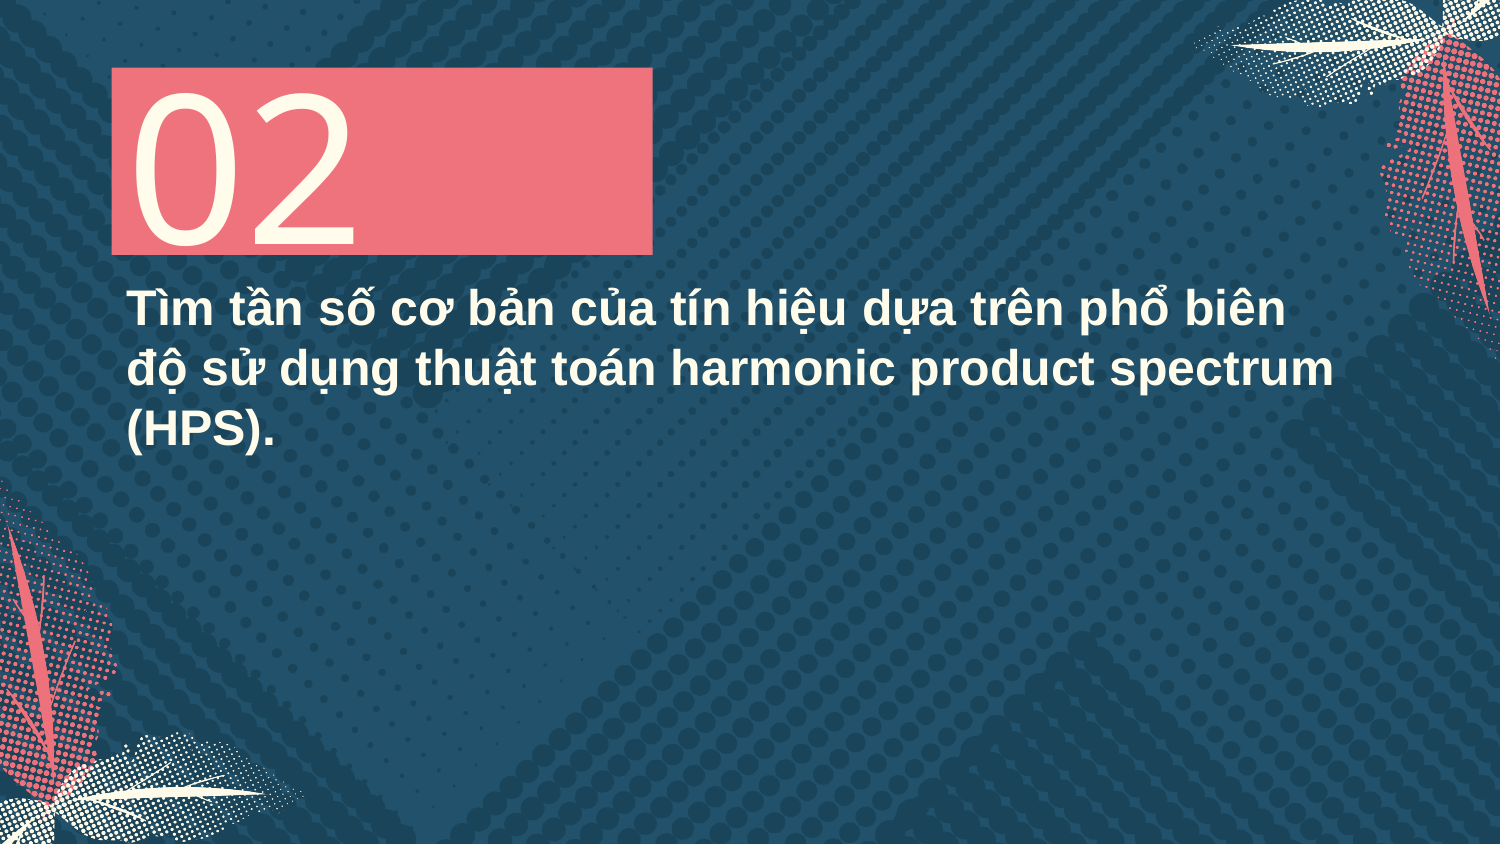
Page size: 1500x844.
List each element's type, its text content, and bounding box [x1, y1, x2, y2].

title Tìm tần số cơ bản của tín hiệu dựa trên phổ biên độ sử dụng thuật toán harmonic product spectrum (HPS). [111, 255, 1360, 477]
title 02 [111, 67, 653, 255]
picture [0, 0, 1500, 844]
